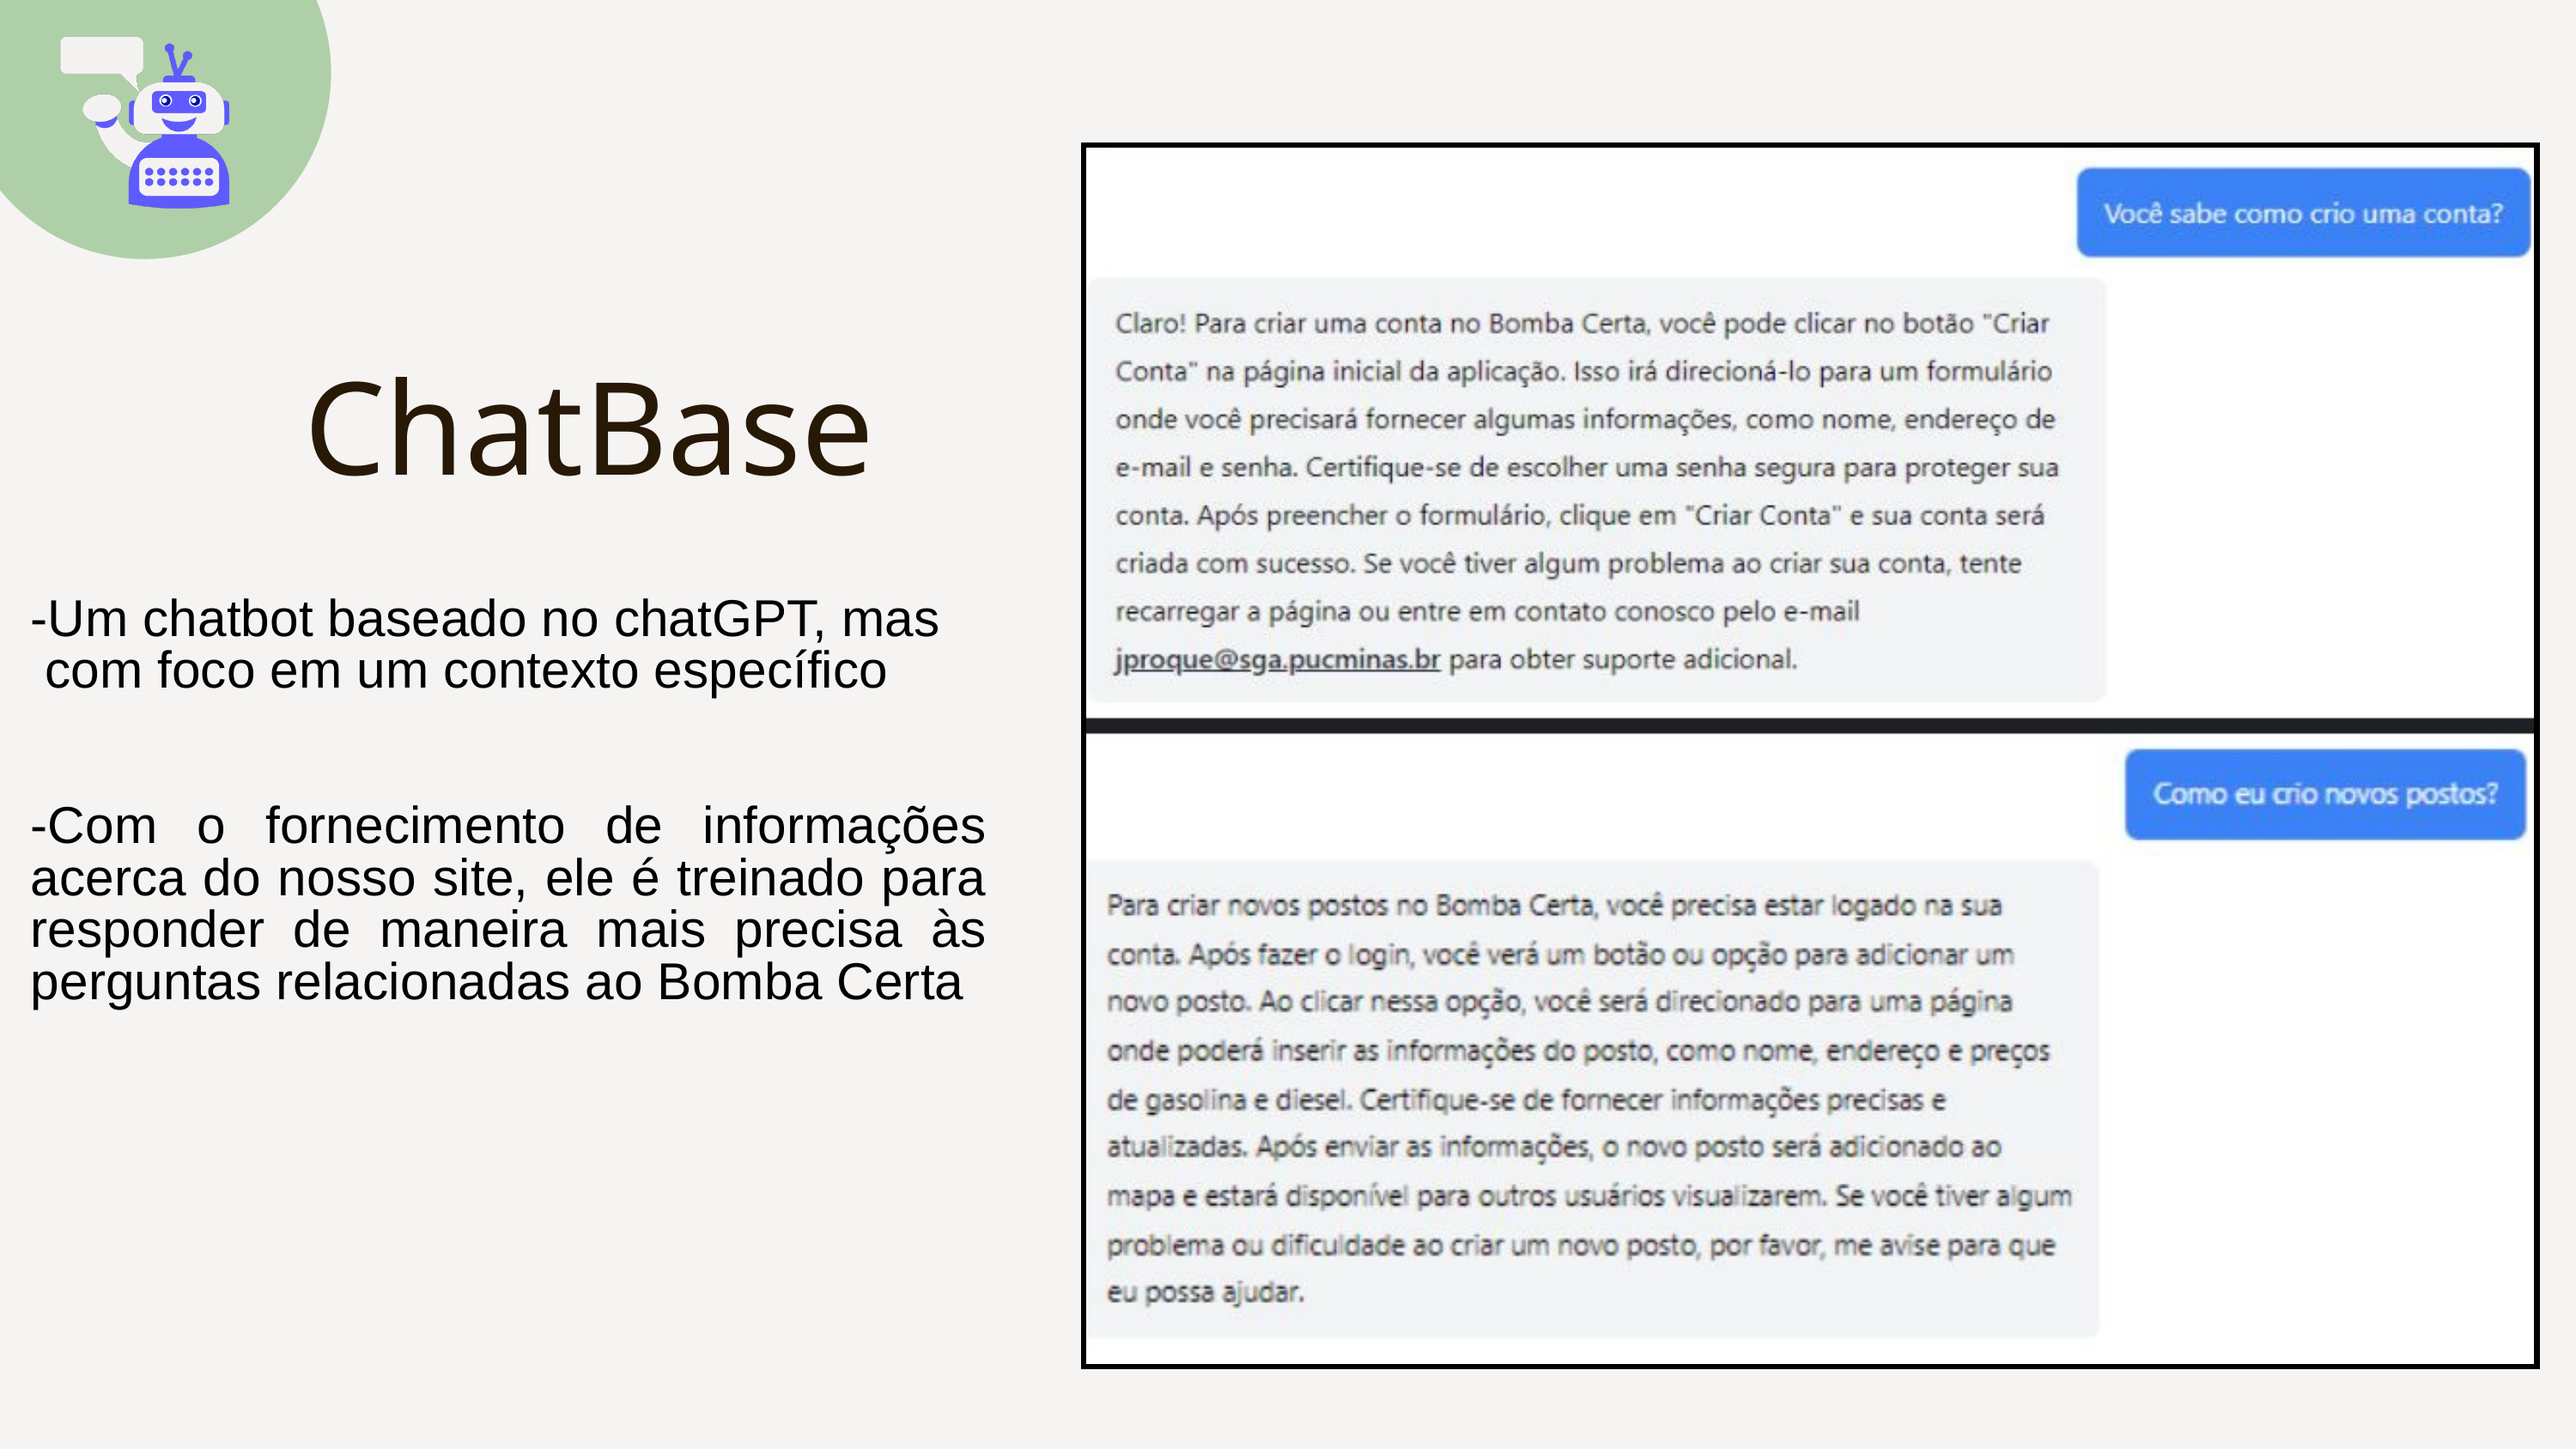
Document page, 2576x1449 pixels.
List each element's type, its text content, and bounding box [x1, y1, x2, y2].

text_box -Com o fornecimento de informações acerca do nosso site, ele é treinado para responder de maneira mais precisa às perguntas relacionadas ao Bomba Certa [30, 802, 988, 1010]
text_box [0, 0, 331, 260]
text_box ChatBase [304, 346, 1400, 501]
text_box [1084, 144, 2537, 1367]
text_box -Um chatbot baseado no chatGPT, mas com foco em um contexto específico [30, 594, 1127, 699]
